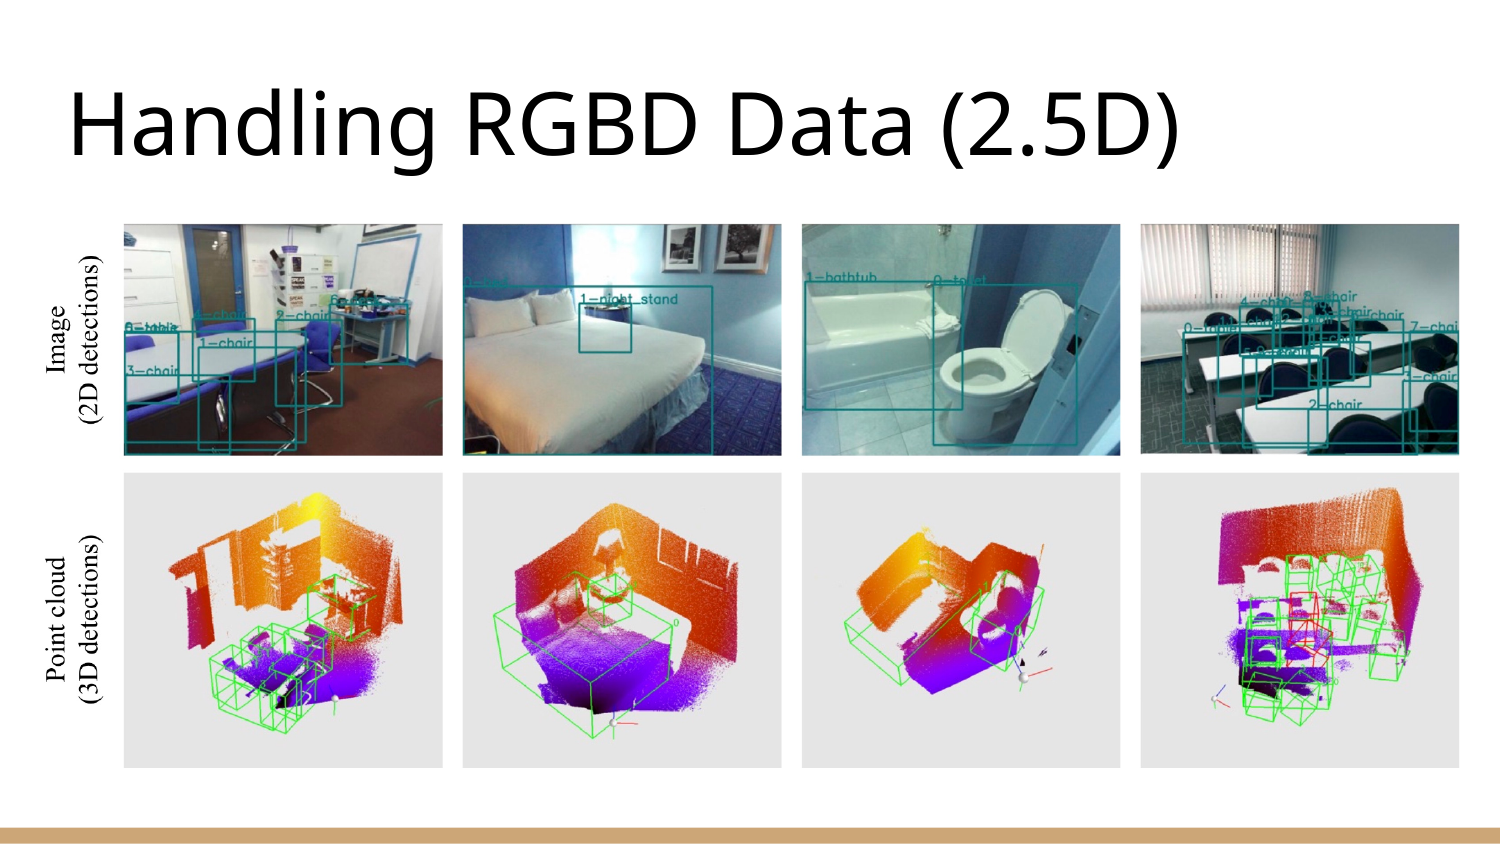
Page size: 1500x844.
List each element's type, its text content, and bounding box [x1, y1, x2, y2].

picture [39, 222, 1461, 769]
title Handling RGBD Data (2.5D) [51, 51, 1449, 189]
